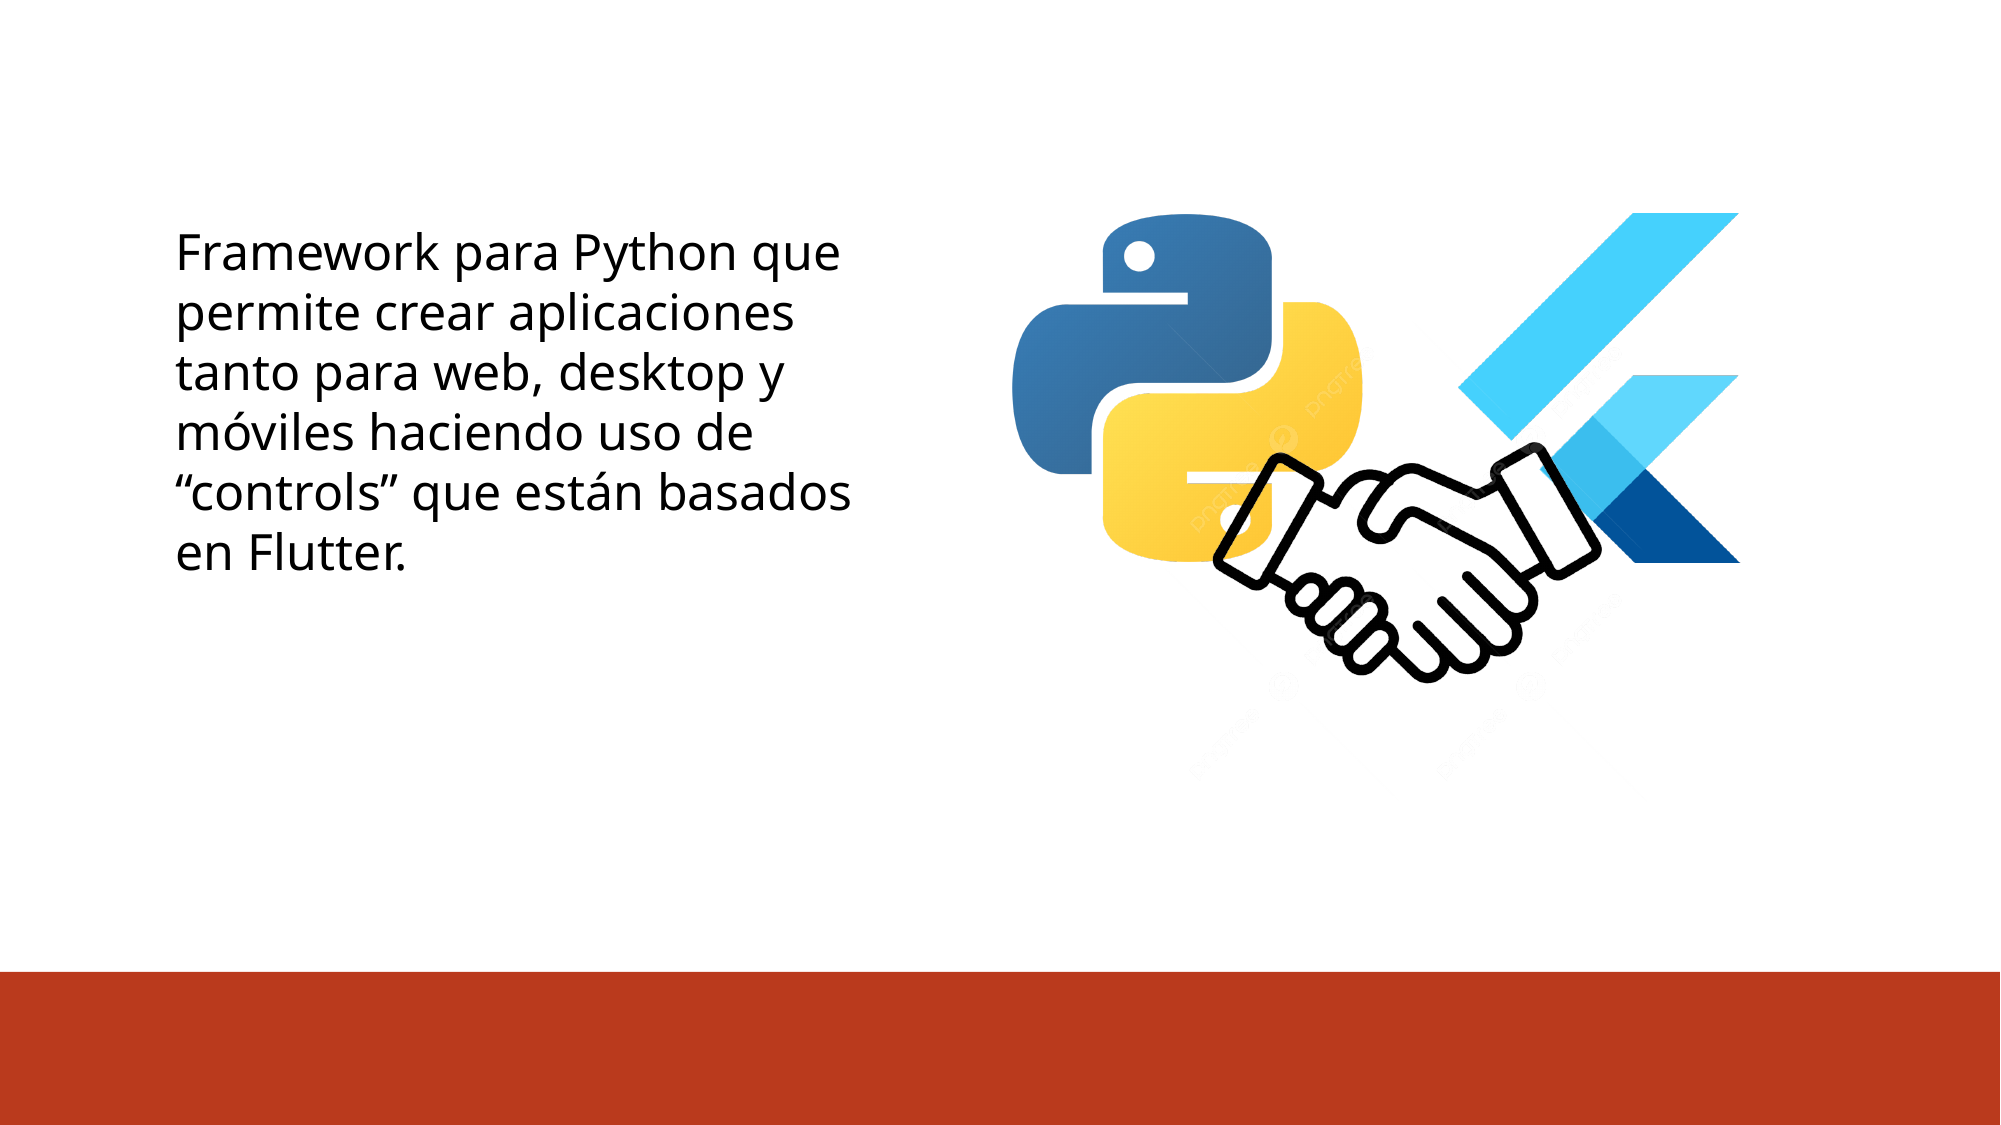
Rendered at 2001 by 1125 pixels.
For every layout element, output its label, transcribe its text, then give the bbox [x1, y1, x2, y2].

text_box Framework para Python que permite crear aplicaciones tanto para web, desktop y móviles haciendo uso de “controls” que están basados en Flutter. [161, 213, 869, 589]
picture [1012, 213, 1774, 809]
text_box [0, 971, 2000, 1125]
